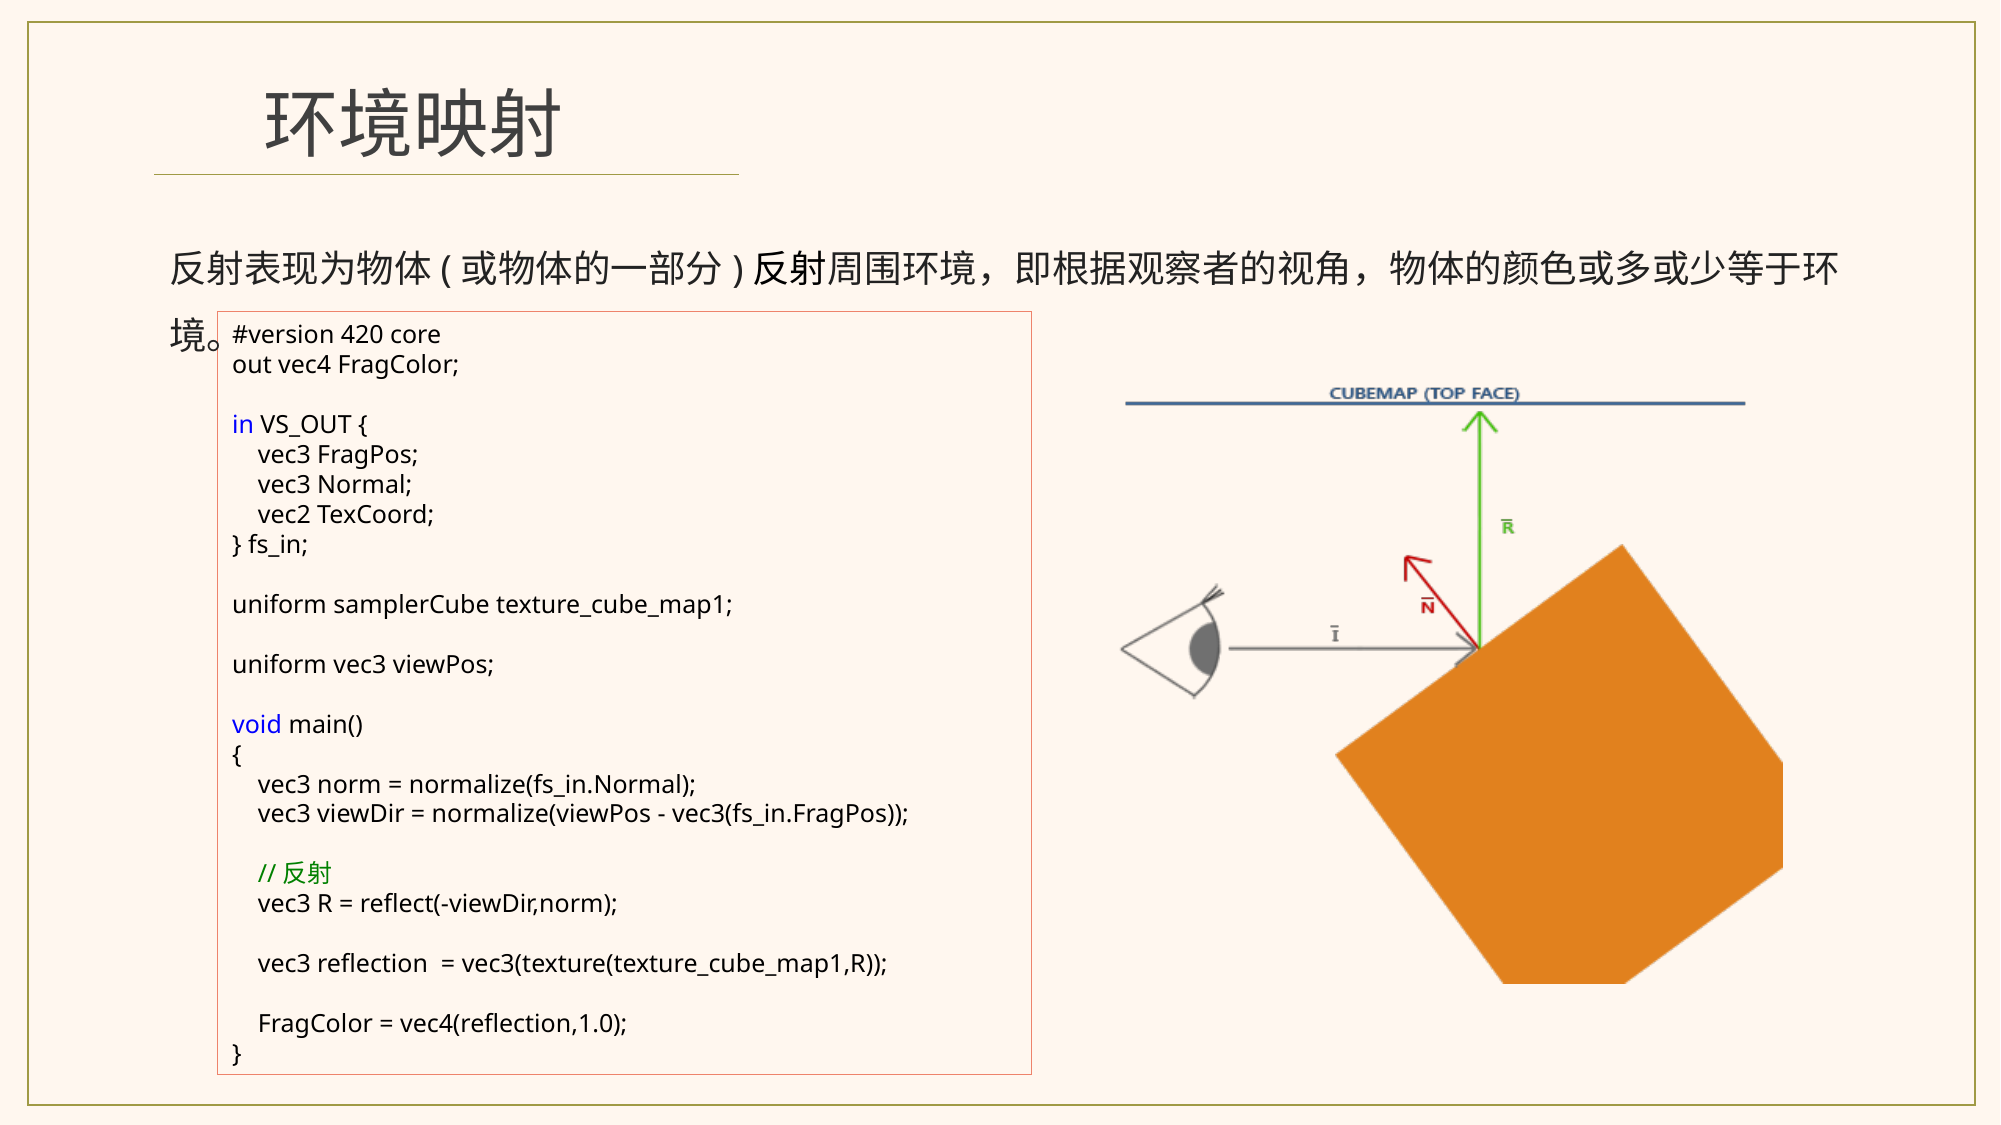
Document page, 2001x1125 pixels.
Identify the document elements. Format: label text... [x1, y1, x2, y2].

text_box [27, 21, 1976, 1106]
text_box 反射表现为物体(或物体的一部分)反射周围环境，即根据观察者的视角，物体的颜色或多或少等于环境。 [154, 214, 1878, 365]
text_box #version 420 core out vec4 FragColor; in VS_OUT { vec3 FragPos; vec3 Normal; vec2 TexCoord; } fs_in; uniform samplerCube texture_cube_map1; uniform vec3 viewPos; void main() { vec3 norm = normalize(fs_in.Normal); vec3 viewDir = normalize(viewPos - vec3(fs_in.FragPos)); //反射 vec3 R = reflect(-viewDir,norm); vec3 reflection = vec3(texture(texture_cube_map1,R)); FragColor = vec4(reflection,1.0); } [217, 365, 1032, 1075]
picture [1079, 360, 1783, 984]
